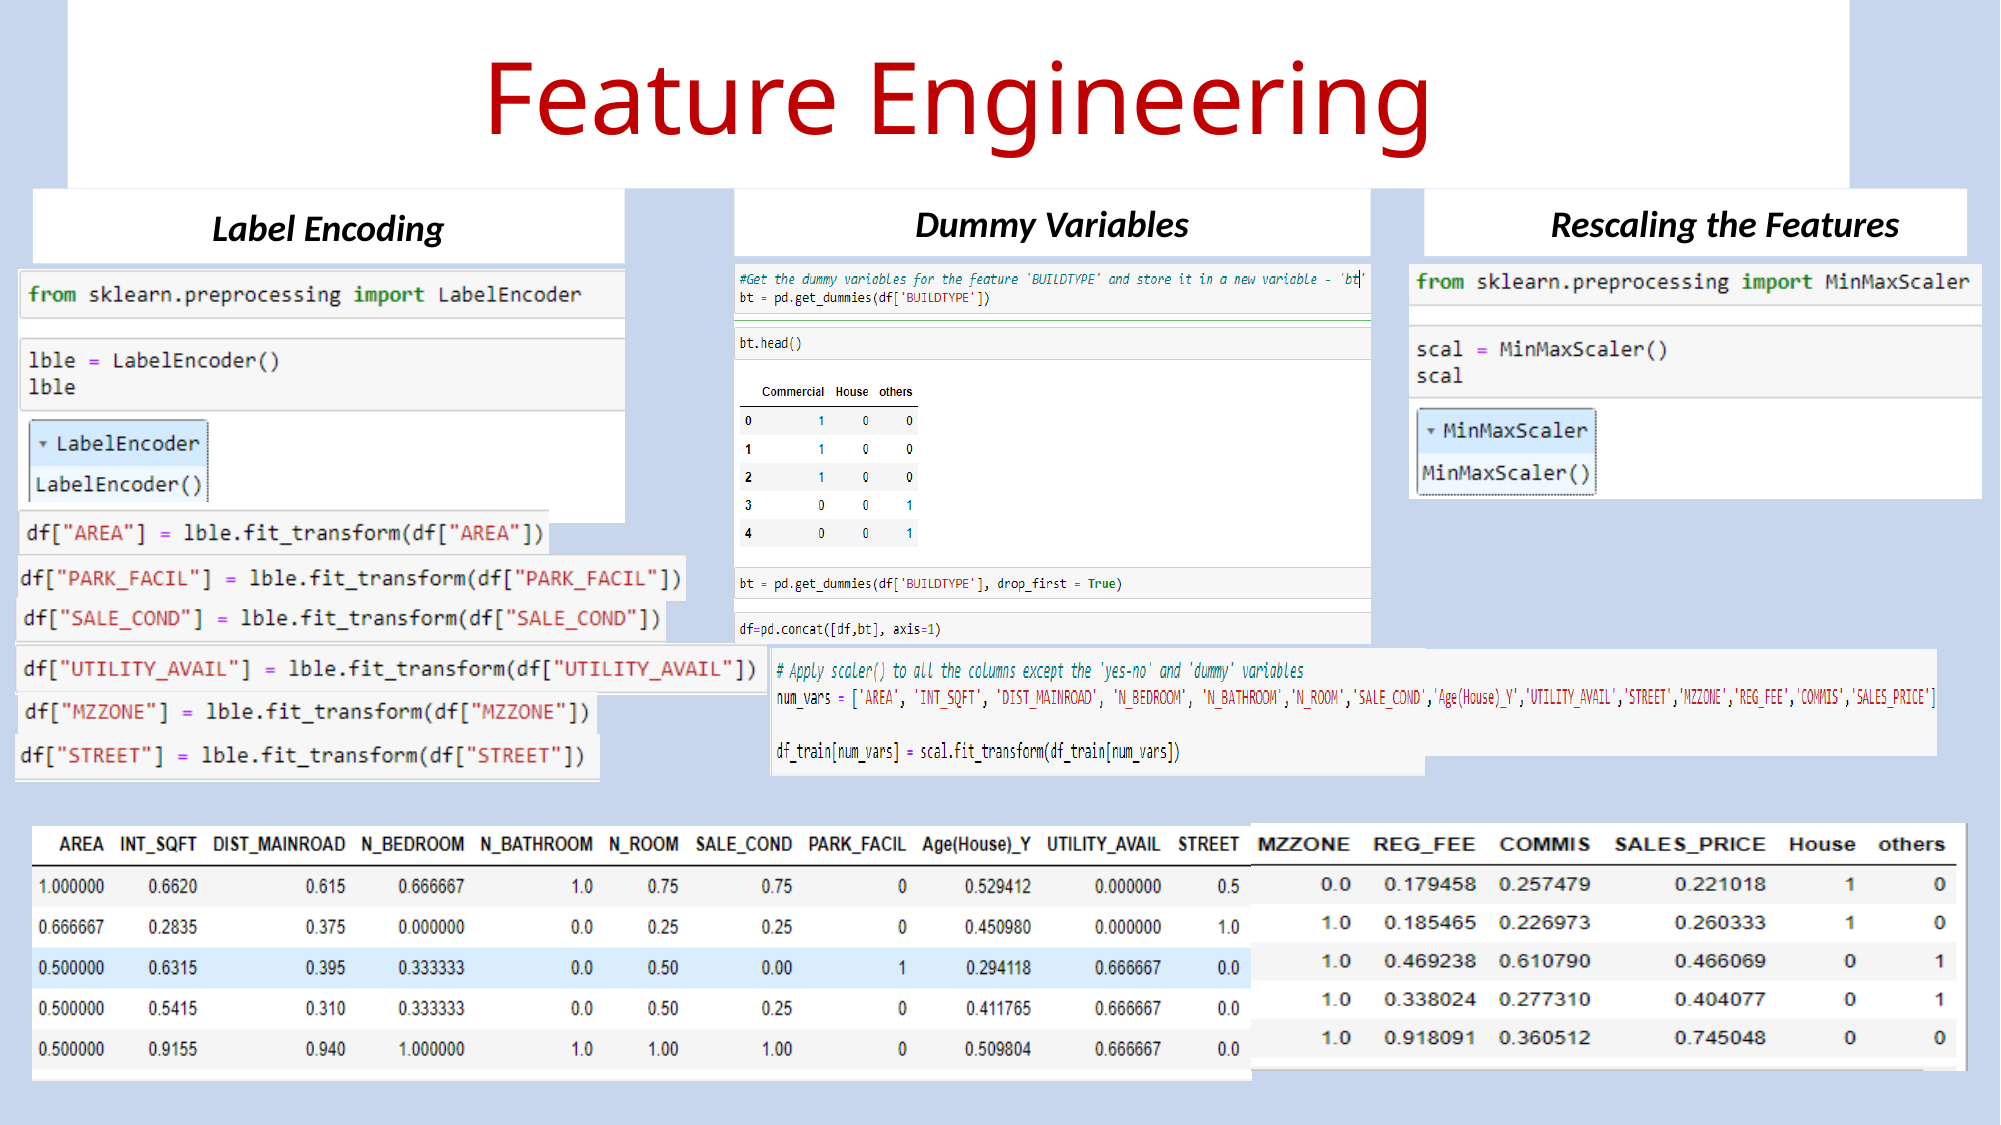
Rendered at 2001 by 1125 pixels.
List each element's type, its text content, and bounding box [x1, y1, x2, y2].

picture [15, 264, 1371, 782]
text_box Label Encoding [32, 187, 626, 264]
text_box Dummy Variables [733, 187, 1372, 257]
text_box Rescaling the Features [1423, 187, 1968, 257]
text_box Feature Engineering [67, 0, 1851, 189]
picture [1409, 264, 1982, 499]
picture [32, 823, 1968, 1081]
picture [769, 648, 1937, 776]
